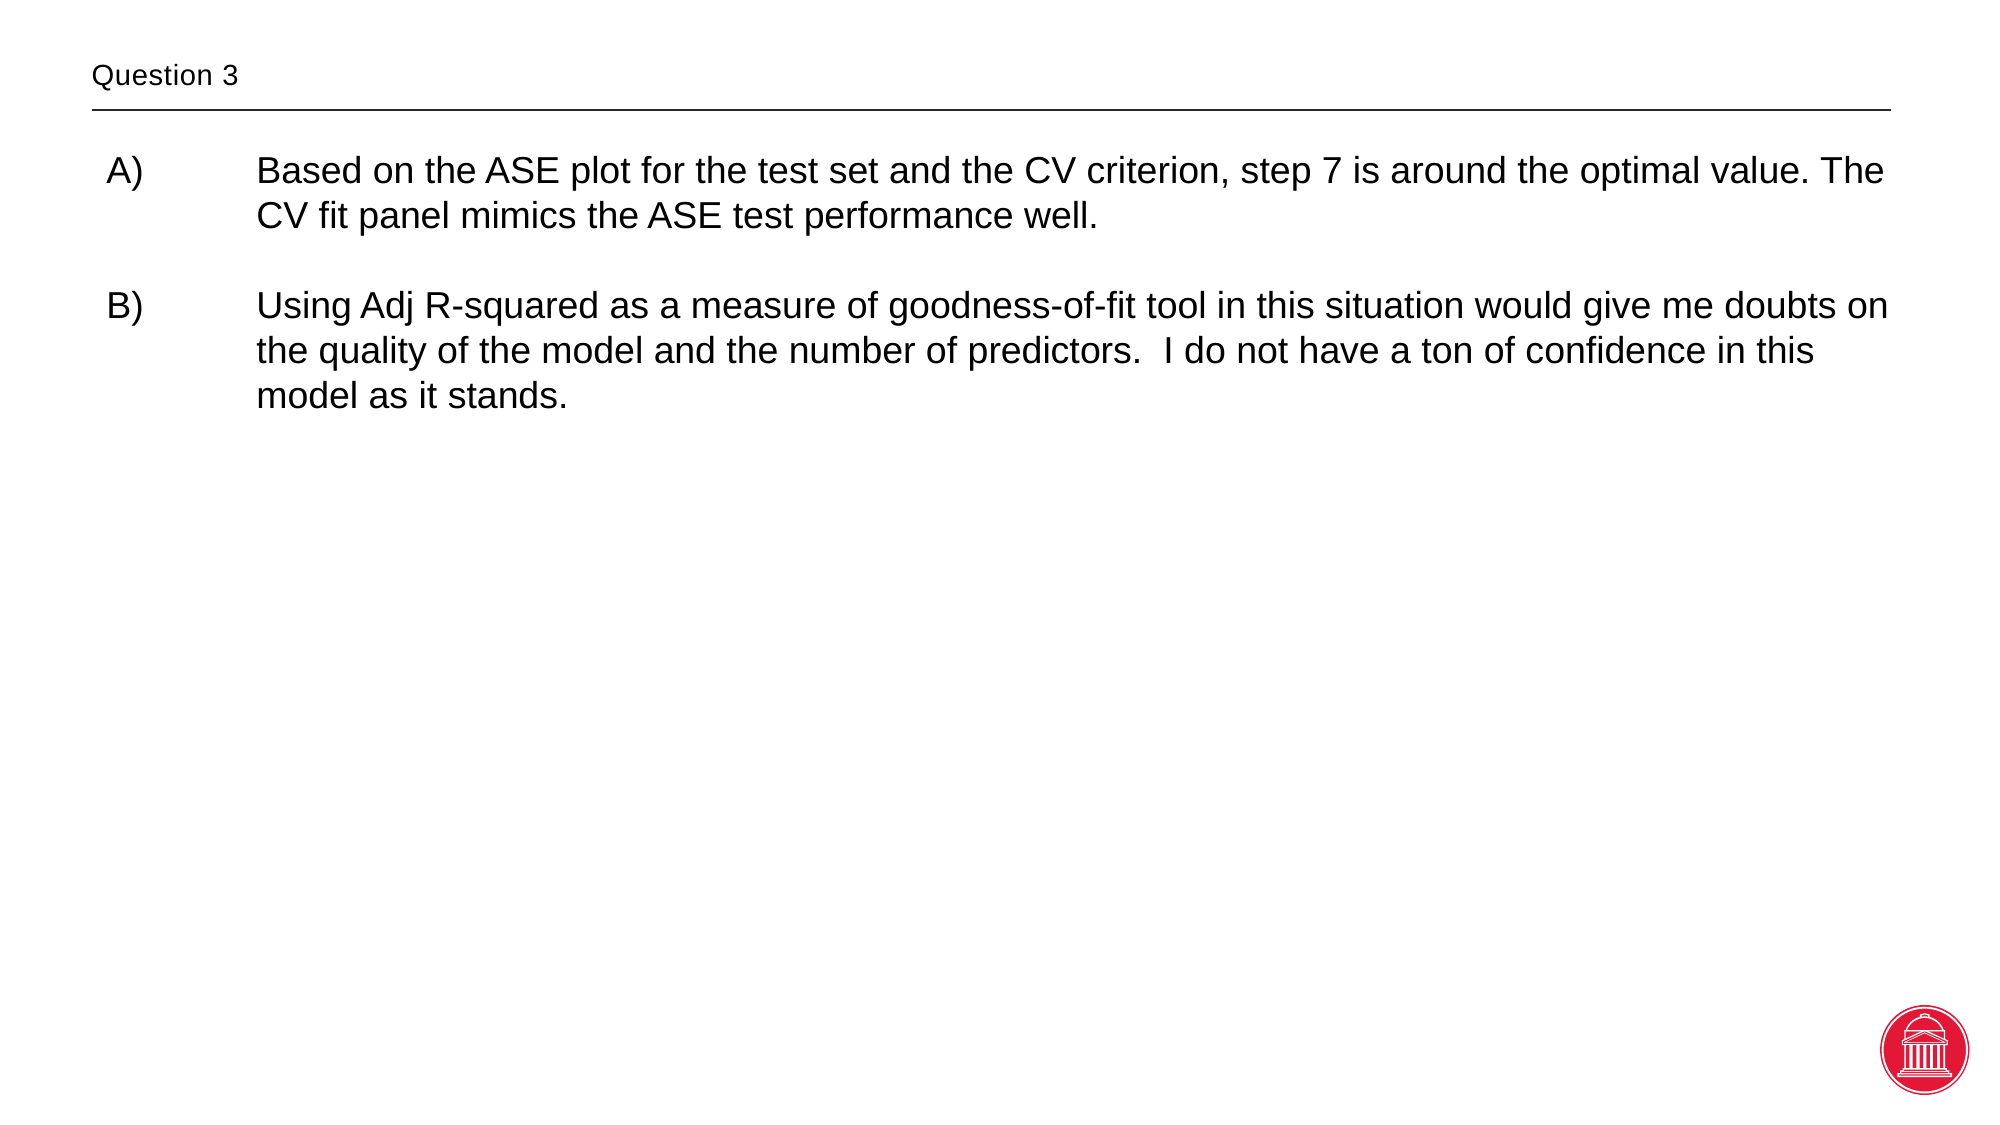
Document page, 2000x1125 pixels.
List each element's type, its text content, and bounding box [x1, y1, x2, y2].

title Question 3 [91, 42, 1892, 110]
text_box A) Based on the ASE plot for the test set and the CV criterion, step 7 is around the optimal value. The CV fit panel mimics the ASE test performance well. B) Using Adj R-squared as a measure of goodness-of-fit tool in this situation would give me doubts on the quality of the model and the number of predictors. I do not have a ton of confidence in this model as it stands. [91, 138, 1911, 469]
